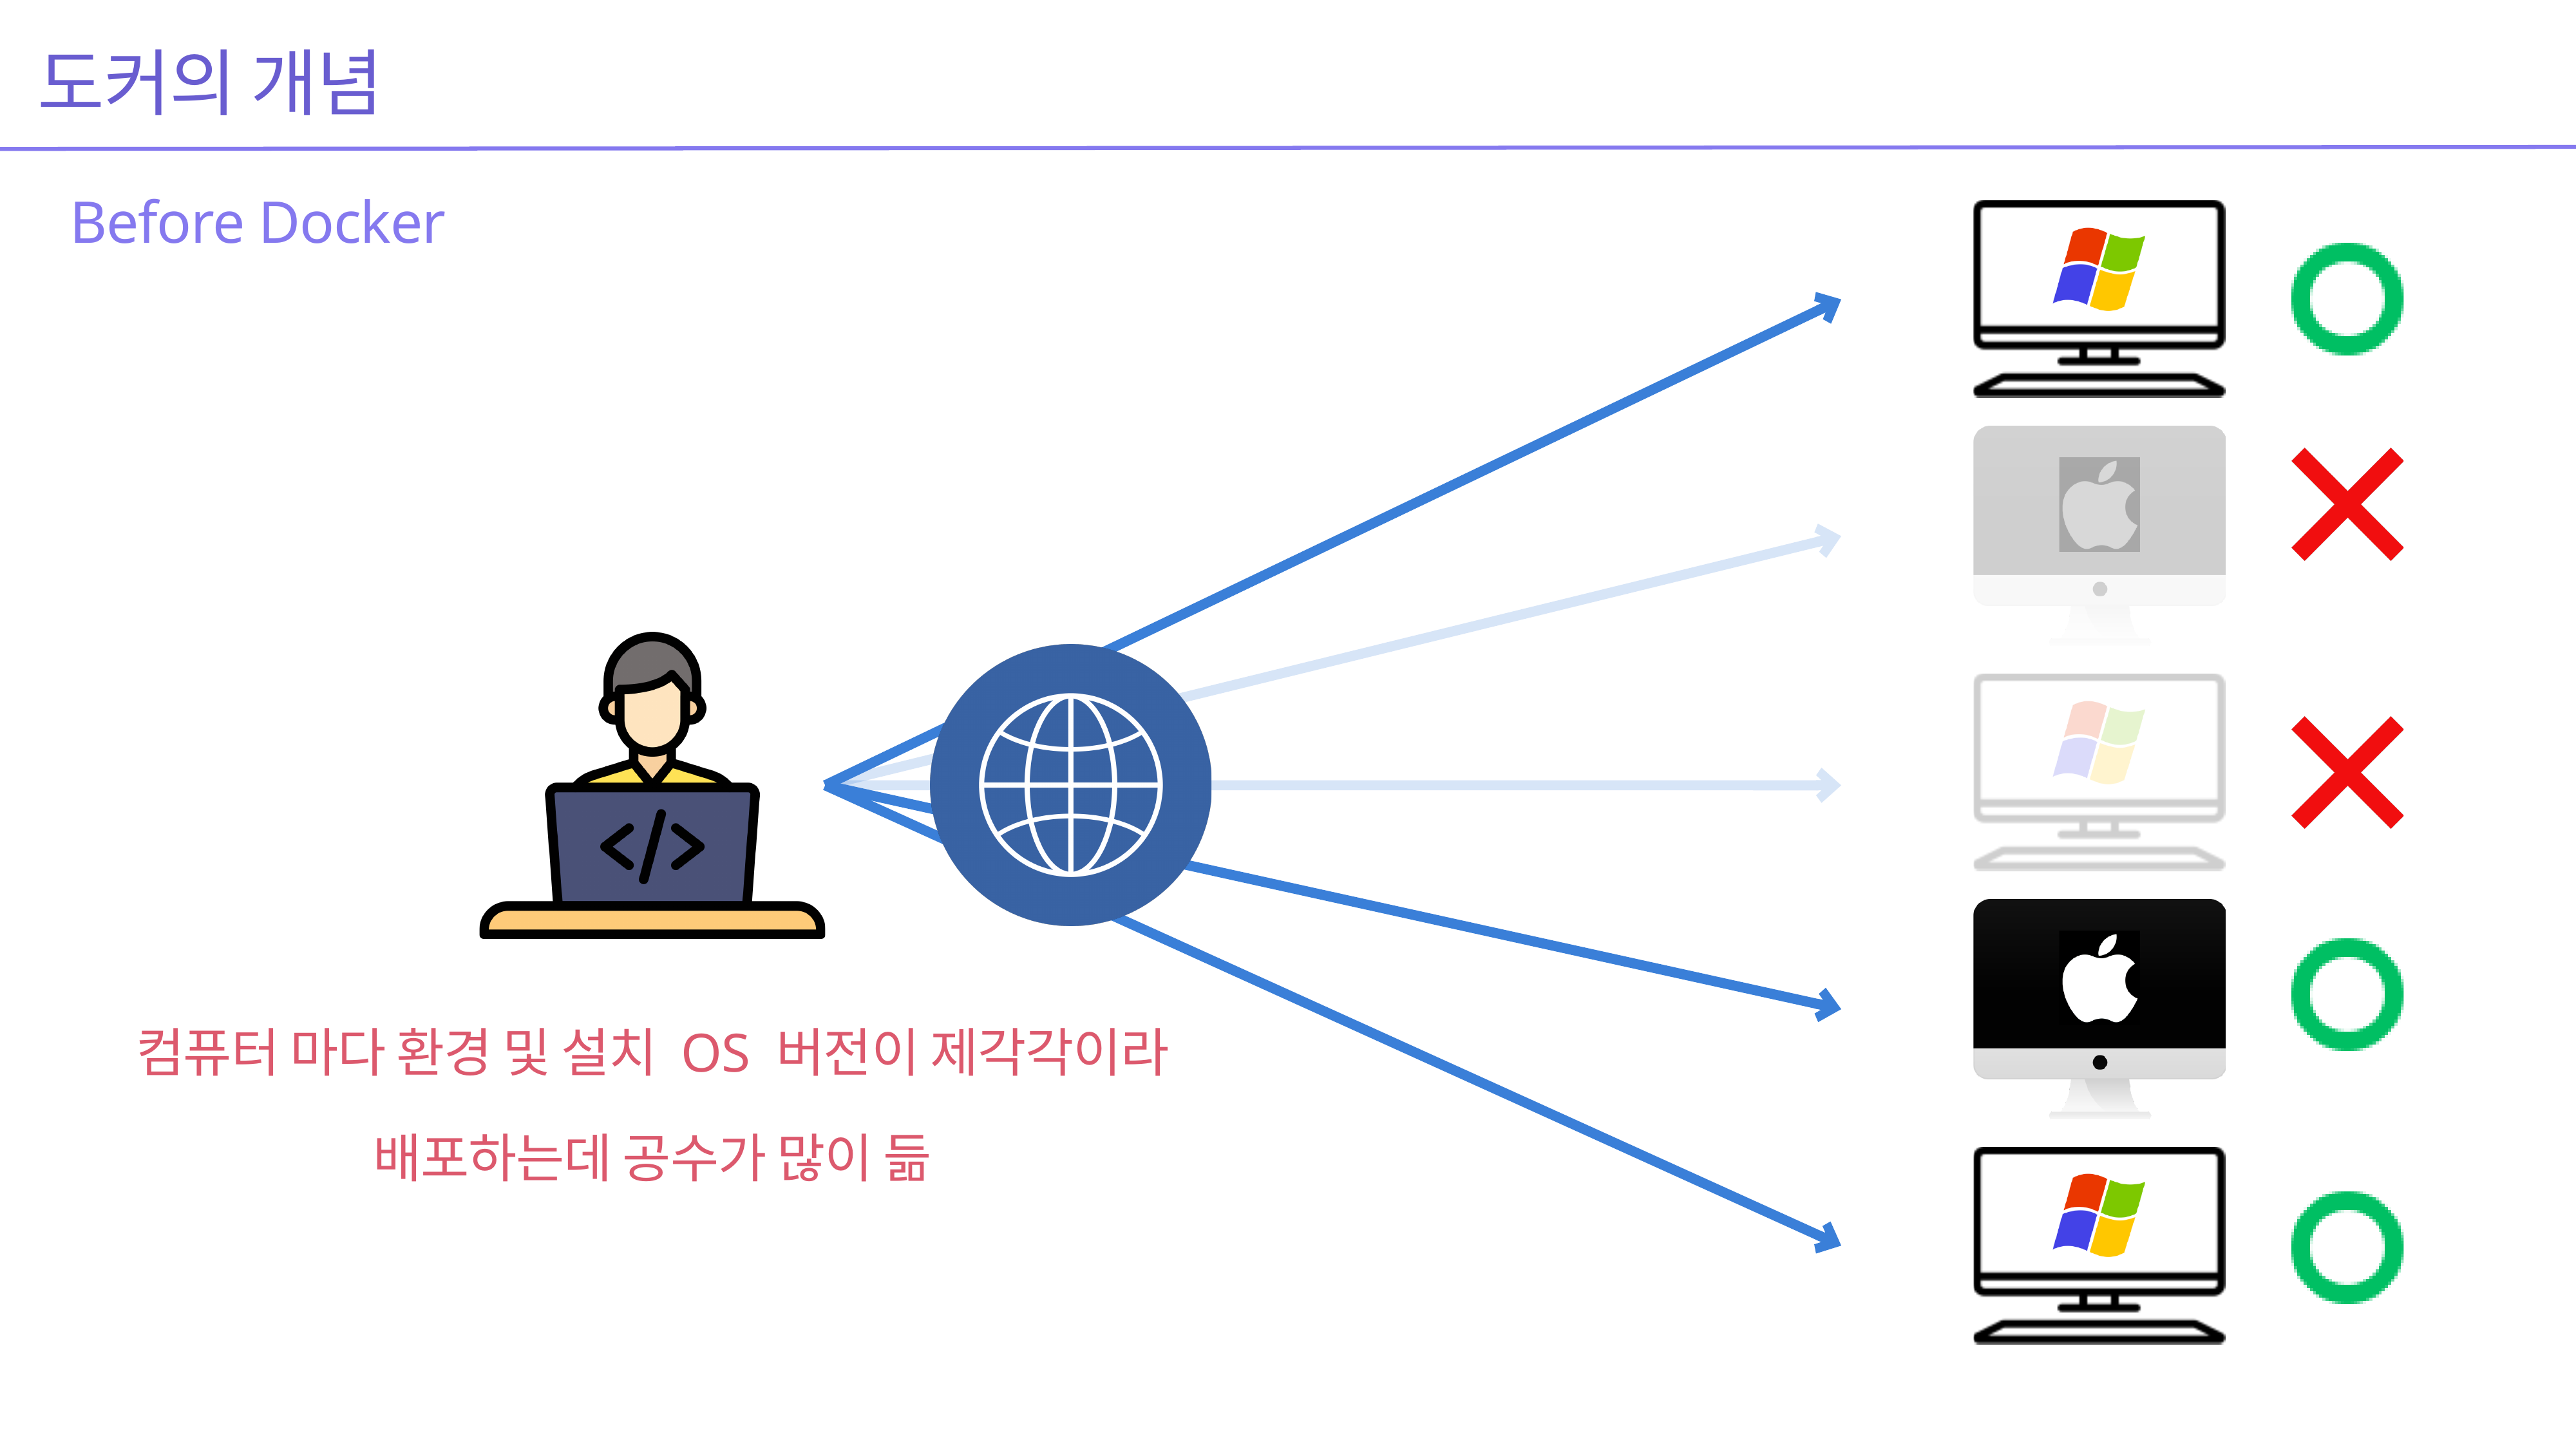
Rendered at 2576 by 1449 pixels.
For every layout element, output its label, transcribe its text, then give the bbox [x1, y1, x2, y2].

text_box [2291, 243, 2404, 356]
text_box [1973, 1146, 2226, 1345]
text_box Before Docker [70, 168, 653, 255]
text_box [1973, 426, 2226, 647]
text_box [1212, 781, 1842, 790]
text_box [1135, 926, 1842, 1247]
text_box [1973, 899, 2226, 1119]
text_box [1120, 298, 1842, 644]
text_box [1973, 200, 2226, 398]
text_box 도커의 개념 [37, 15, 534, 124]
text_box [2291, 716, 2404, 829]
text_box 컴퓨터 마다 환경 및 설치 OS 버전이 제각각이라 배포하는데 공수가 많이 듦 [116, 977, 1189, 1188]
text_box [2291, 448, 2404, 561]
text_box [479, 632, 826, 939]
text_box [1973, 674, 2226, 871]
text_box [930, 644, 1212, 926]
text_box [2291, 938, 2404, 1051]
text_box [2291, 1191, 2404, 1305]
